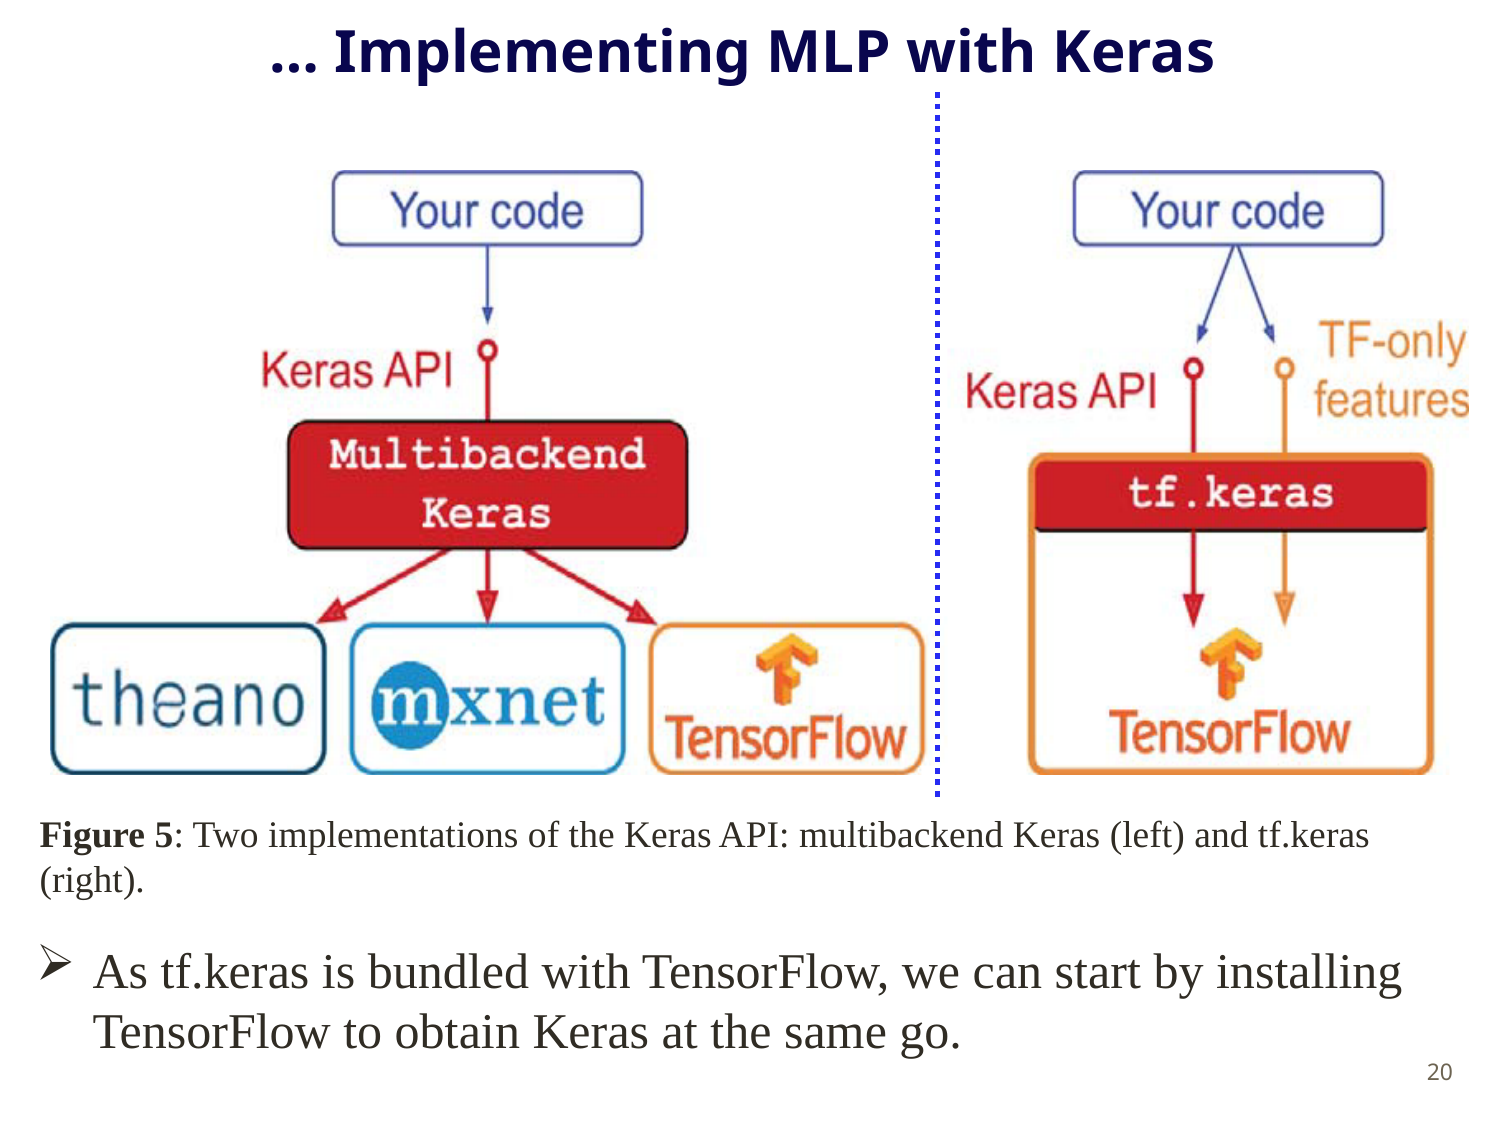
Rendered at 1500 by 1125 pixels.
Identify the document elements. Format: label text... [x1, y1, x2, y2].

picture [48, 169, 932, 777]
text_box As tf.keras is bundled with TensorFlow, we can start by installing TensorFlow to obtain Keras at the same go. [21, 931, 1457, 1067]
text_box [935, 90, 940, 802]
title … Implementing MLP with Keras [33, 4, 1452, 93]
picture [944, 169, 1471, 777]
slide_number 20 [1118, 1042, 1469, 1103]
text_box Figure 5: Two implementations of the Keras API: multibackend Keras (left) and tf.keras (right). [24, 802, 1461, 908]
